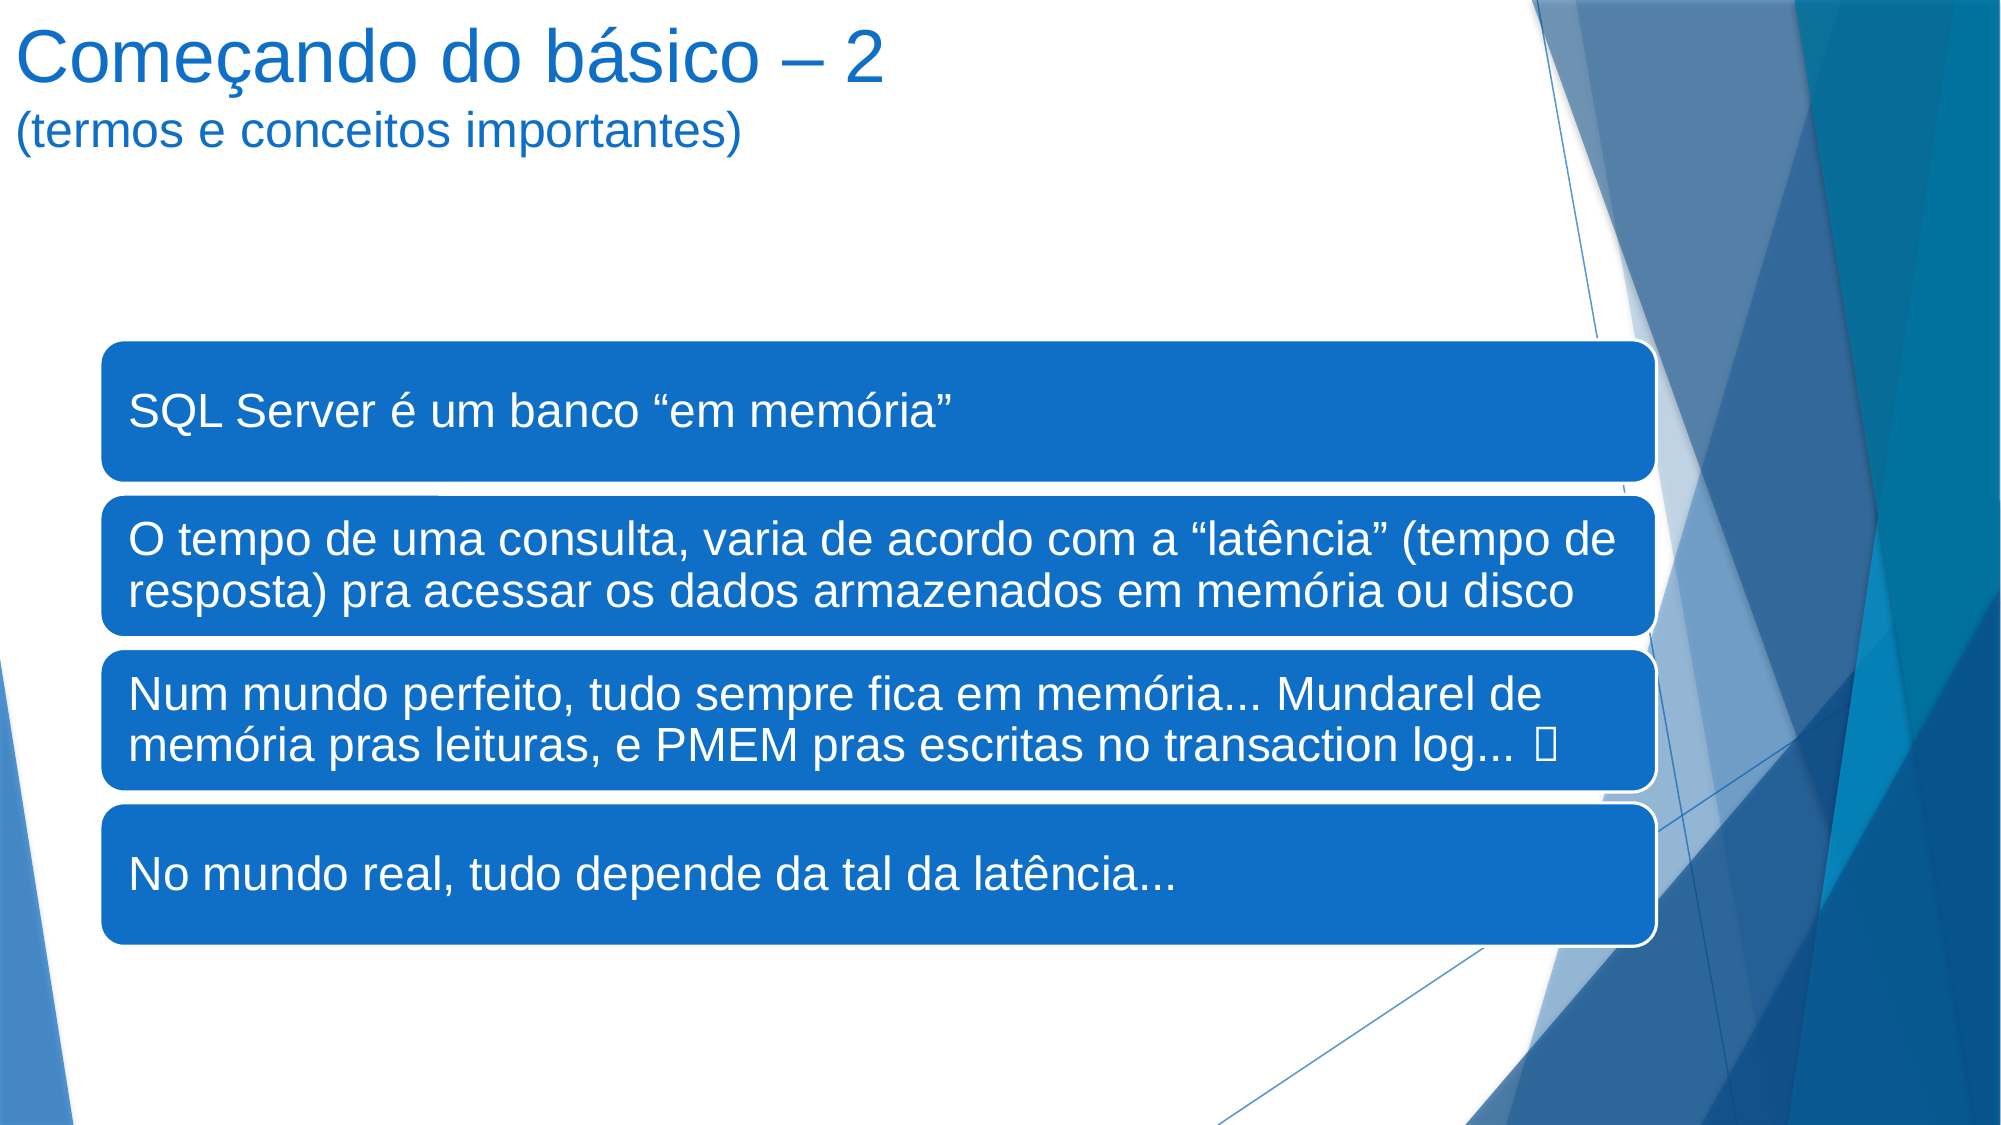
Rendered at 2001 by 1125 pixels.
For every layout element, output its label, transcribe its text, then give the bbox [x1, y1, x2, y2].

text_box Começando do básico – 2 (termos e conceitos importantes) [0, 0, 1411, 217]
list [99, 231, 1657, 1055]
